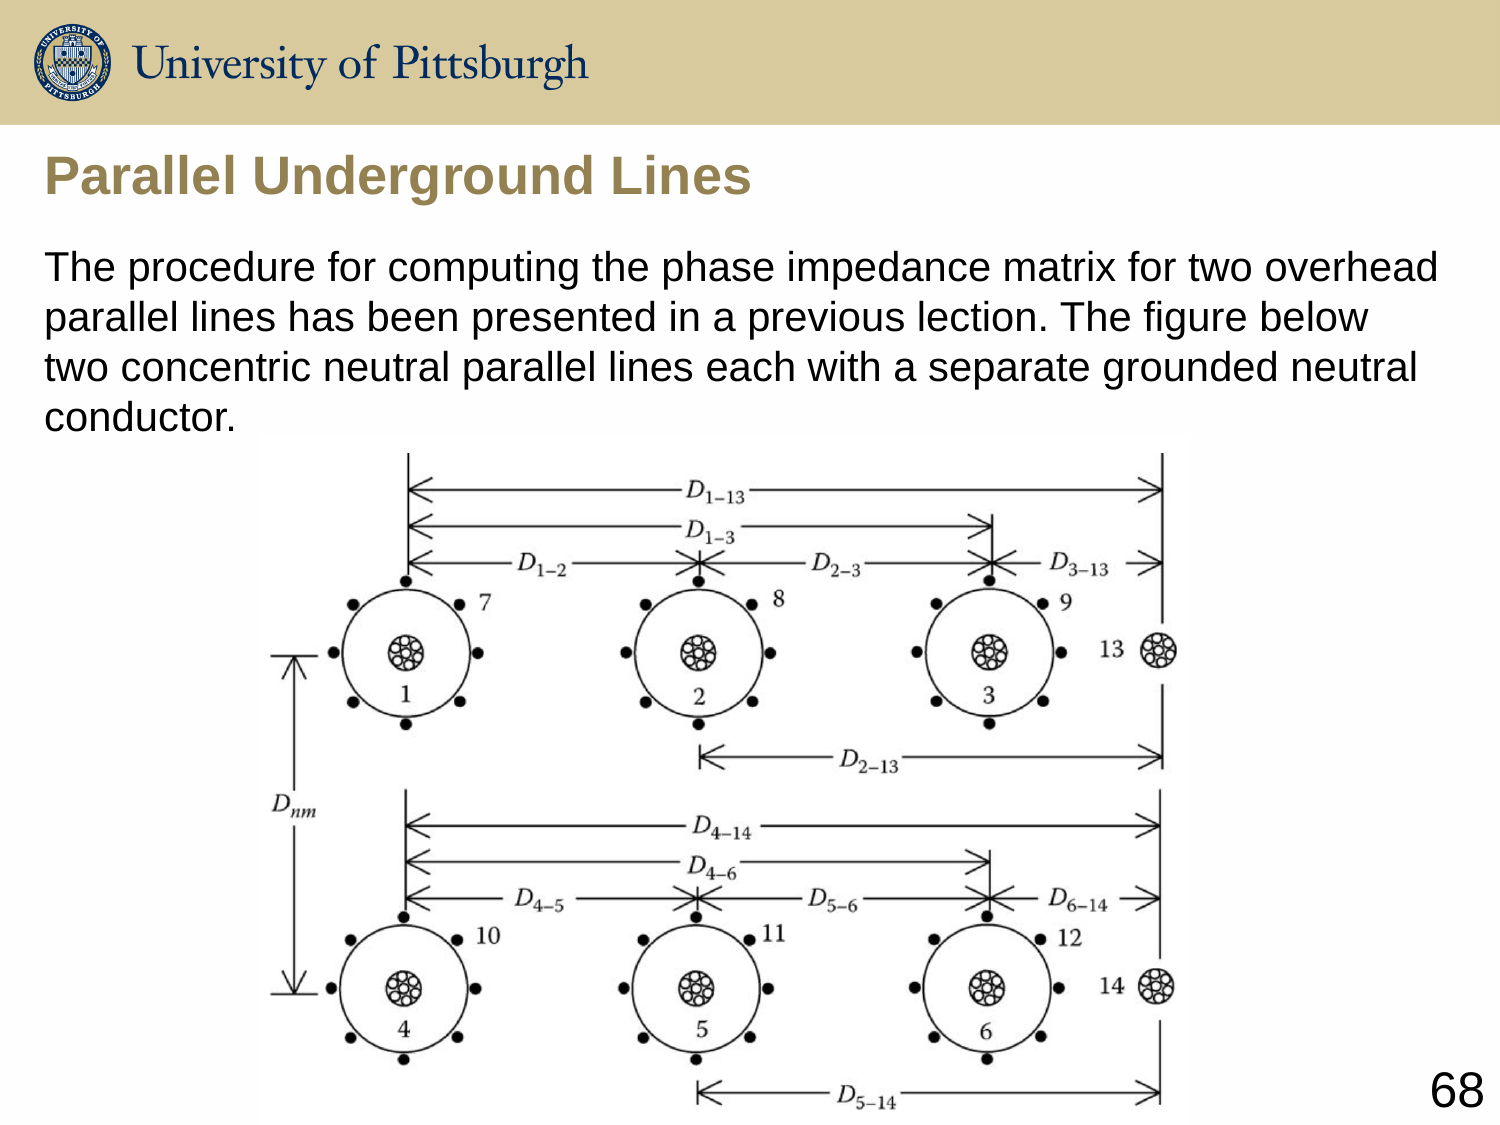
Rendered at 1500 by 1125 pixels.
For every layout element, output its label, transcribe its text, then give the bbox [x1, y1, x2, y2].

title Parallel Underground Lines [29, 125, 1500, 221]
text_box The procedure for computing the phase impedance matrix for two overhead parallel lines has been presented in a previous lection. The figure below two concentric neutral parallel lines each with a separate grounded neutral conductor. [29, 232, 1457, 447]
slide_number 68 [1362, 1050, 1500, 1125]
picture [0, 1, 1500, 1125]
